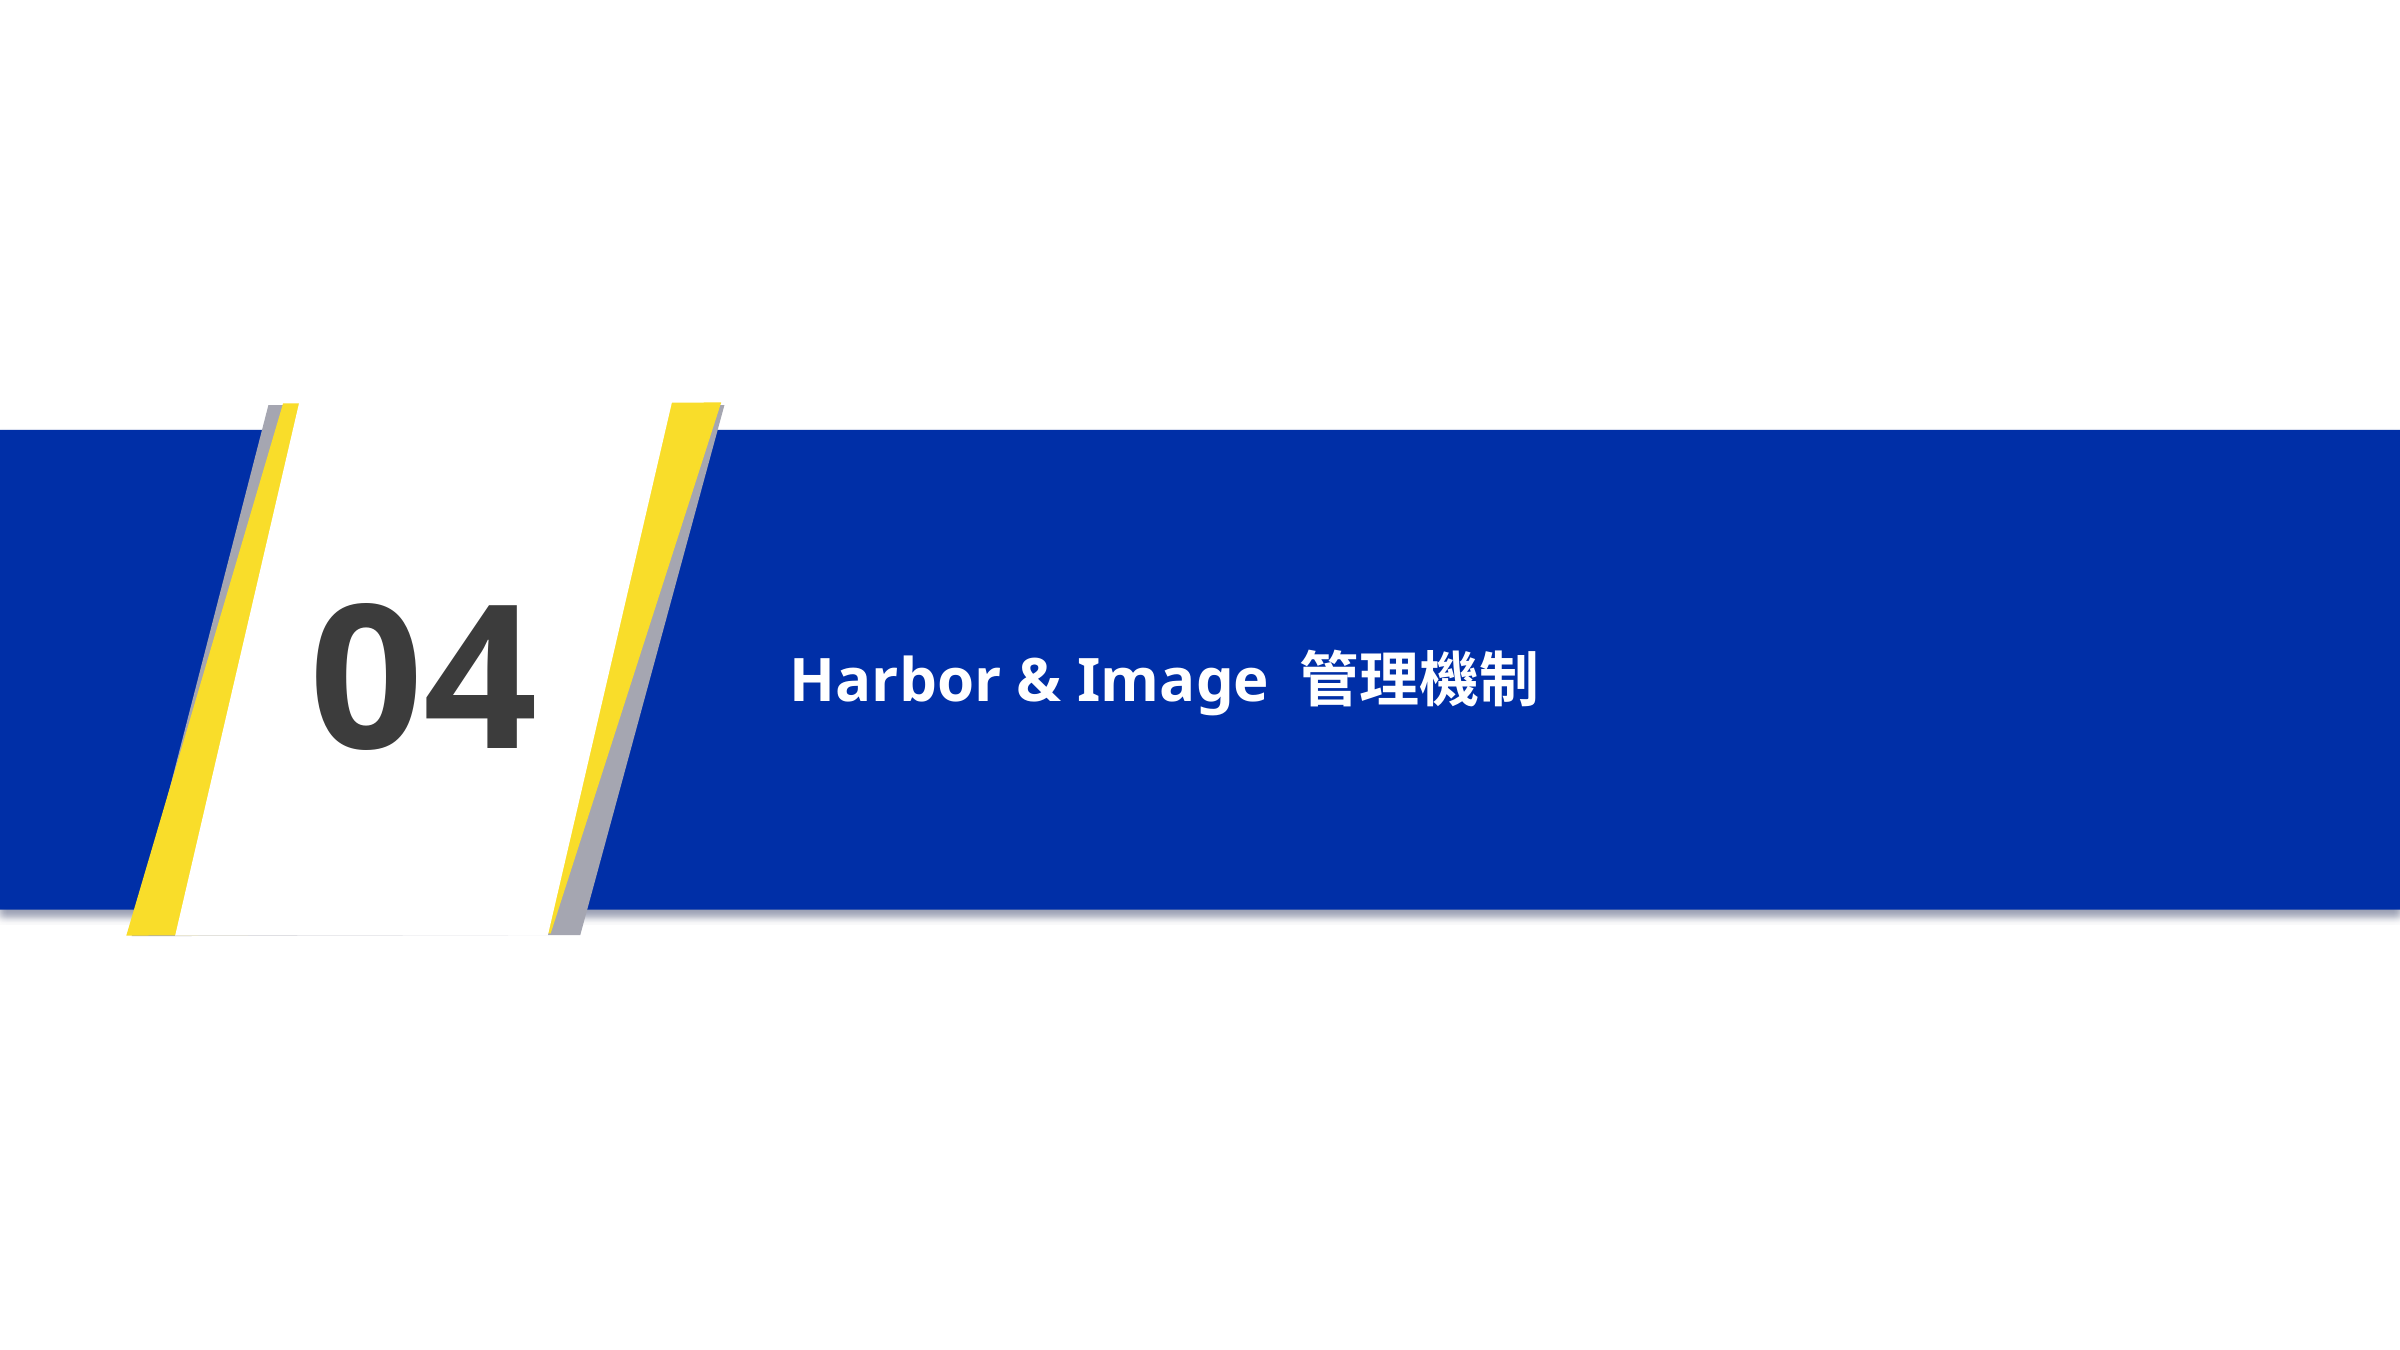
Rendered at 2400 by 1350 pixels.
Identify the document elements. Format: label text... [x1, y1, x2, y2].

text_box 04 [175, 401, 673, 936]
title Harbor & Image 管理機制 [774, 592, 2268, 722]
